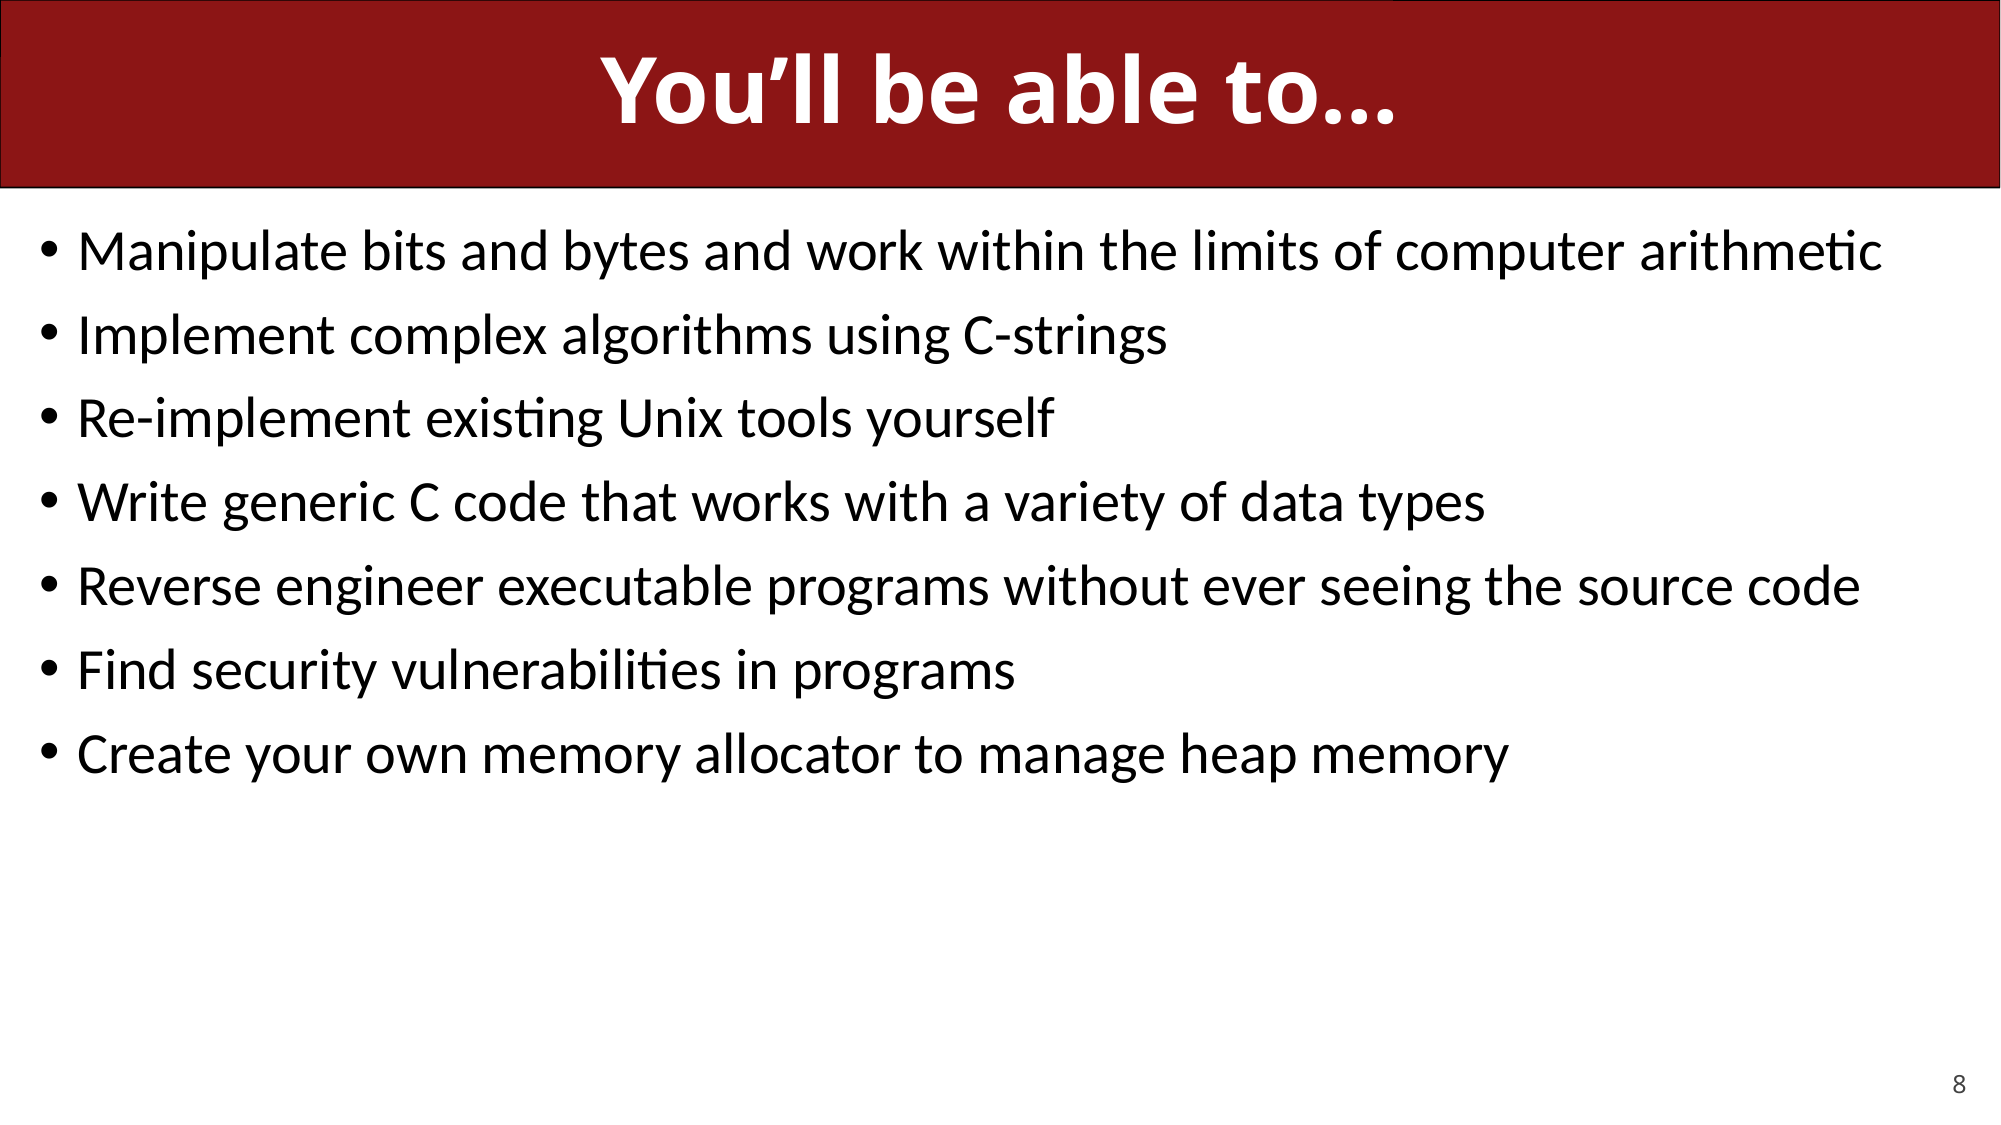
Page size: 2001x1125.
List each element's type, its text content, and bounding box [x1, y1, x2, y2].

title You’ll be able to… [75, 0, 1925, 188]
list Manipulate bits and bytes and work within the limits of computer arithmetic Implement complex algorithms using C-strings Re-implement existing Unix tools yourself Write generic C code that works with a variety of data types Reverse engineer executable programs without ever seeing the source code Find security vulnerabilities in programs Create your own memory allocator to manage heap memory [24, 212, 1963, 1063]
